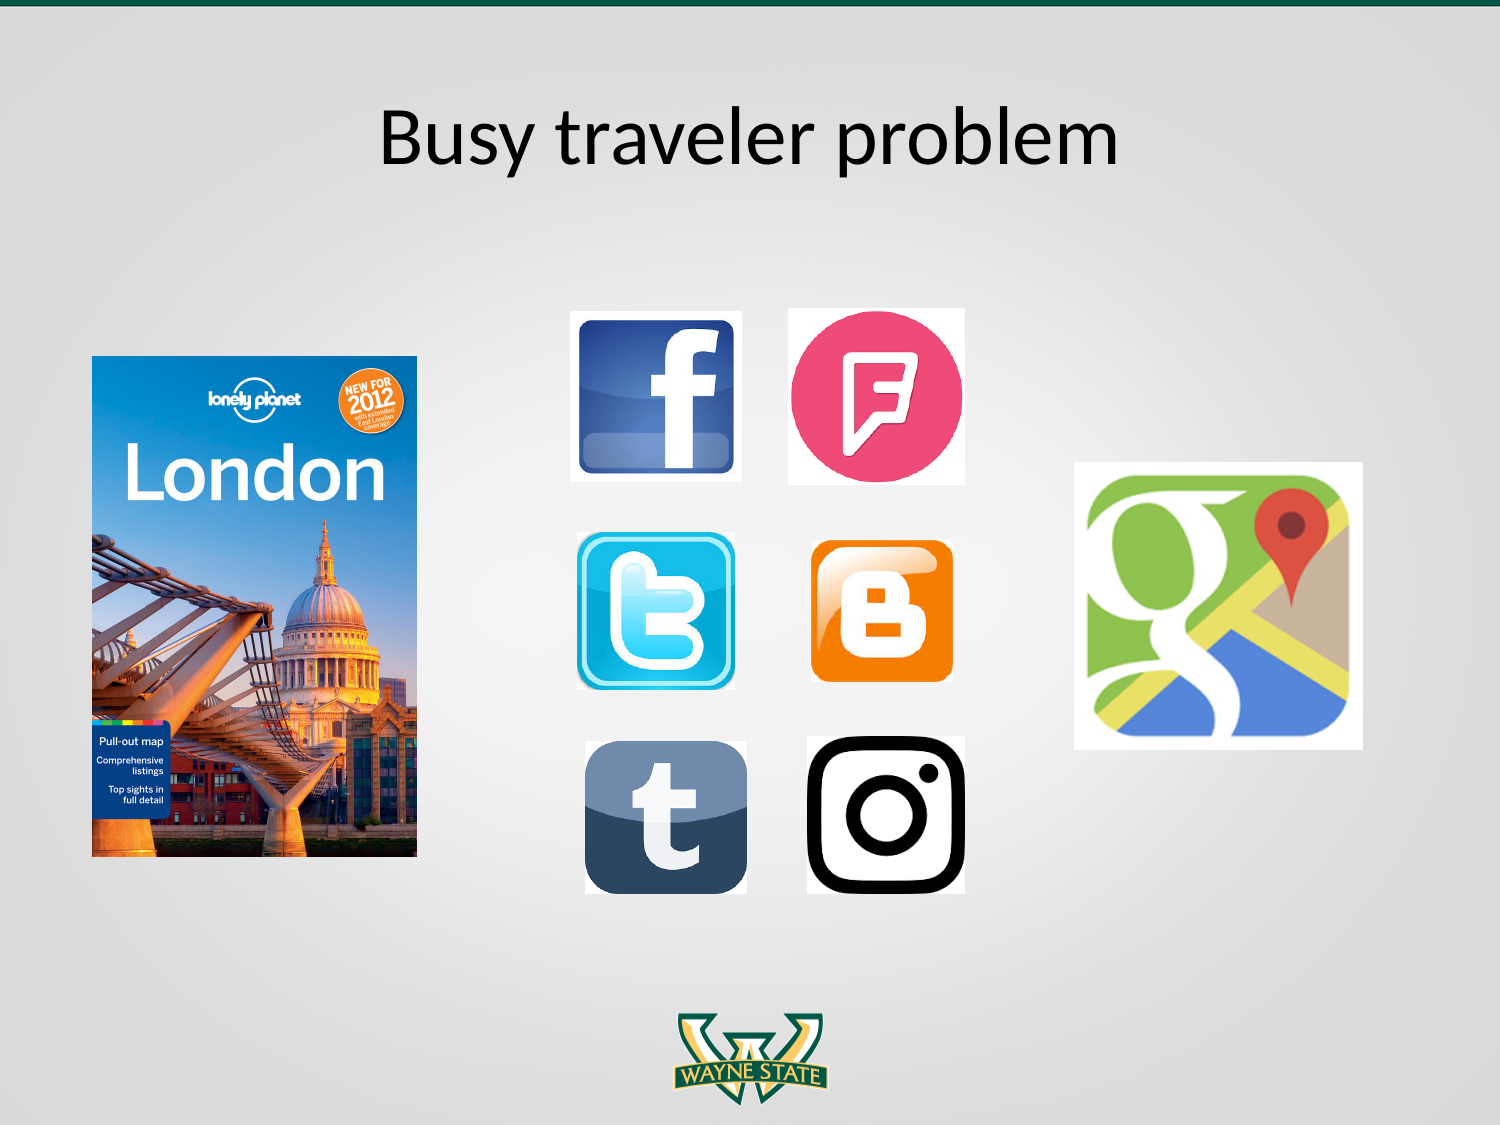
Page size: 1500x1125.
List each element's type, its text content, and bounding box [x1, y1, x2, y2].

title Busy traveler problem [75, 37, 1425, 225]
picture [0, 0, 1500, 1125]
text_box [570, 308, 965, 894]
